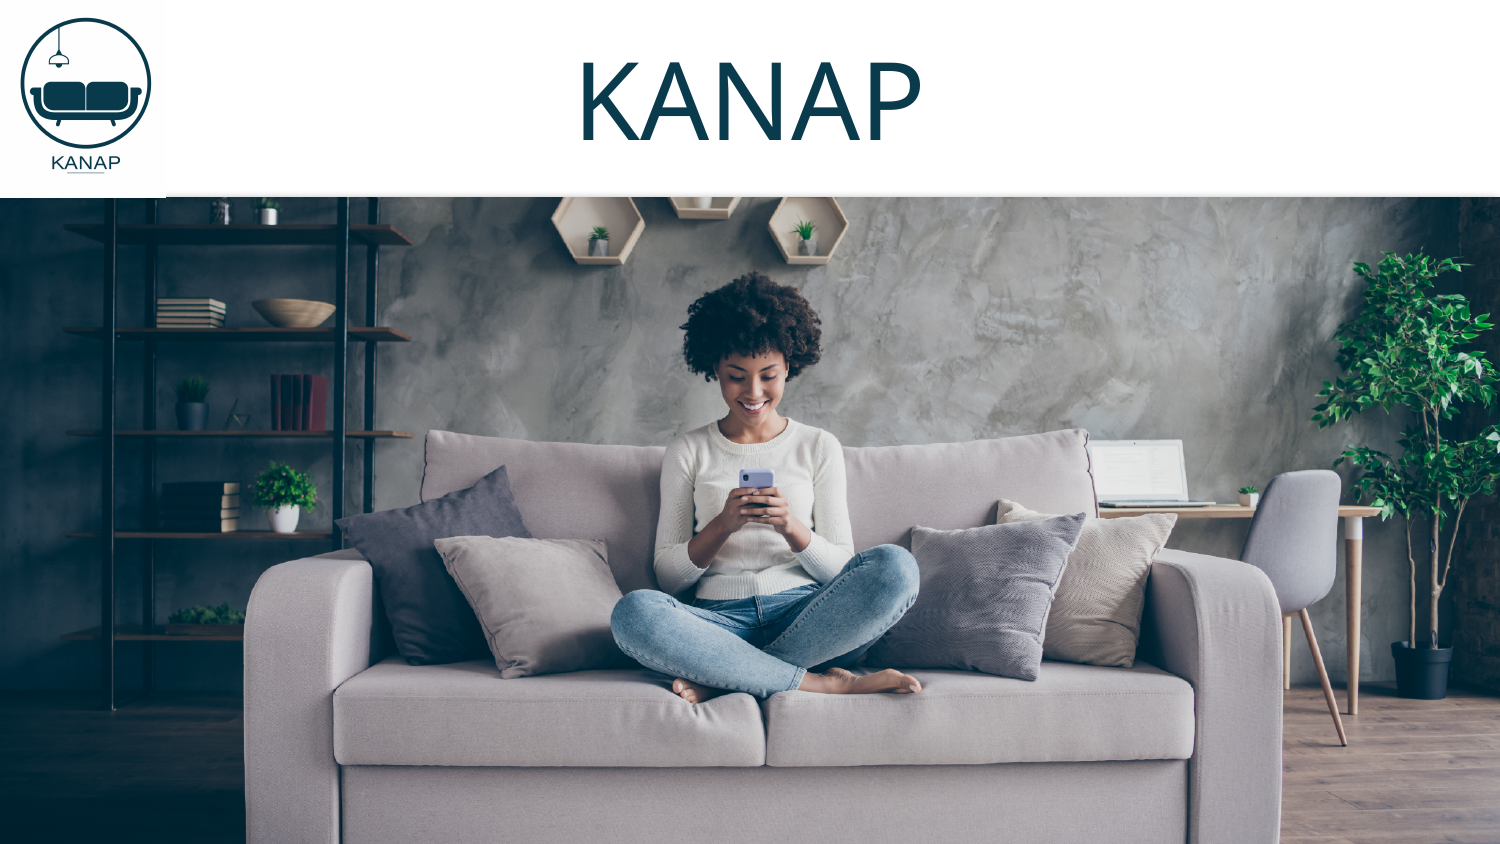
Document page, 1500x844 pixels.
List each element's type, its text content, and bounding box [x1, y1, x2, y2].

picture [0, 0, 1500, 844]
title KANAP [167, 0, 1500, 194]
